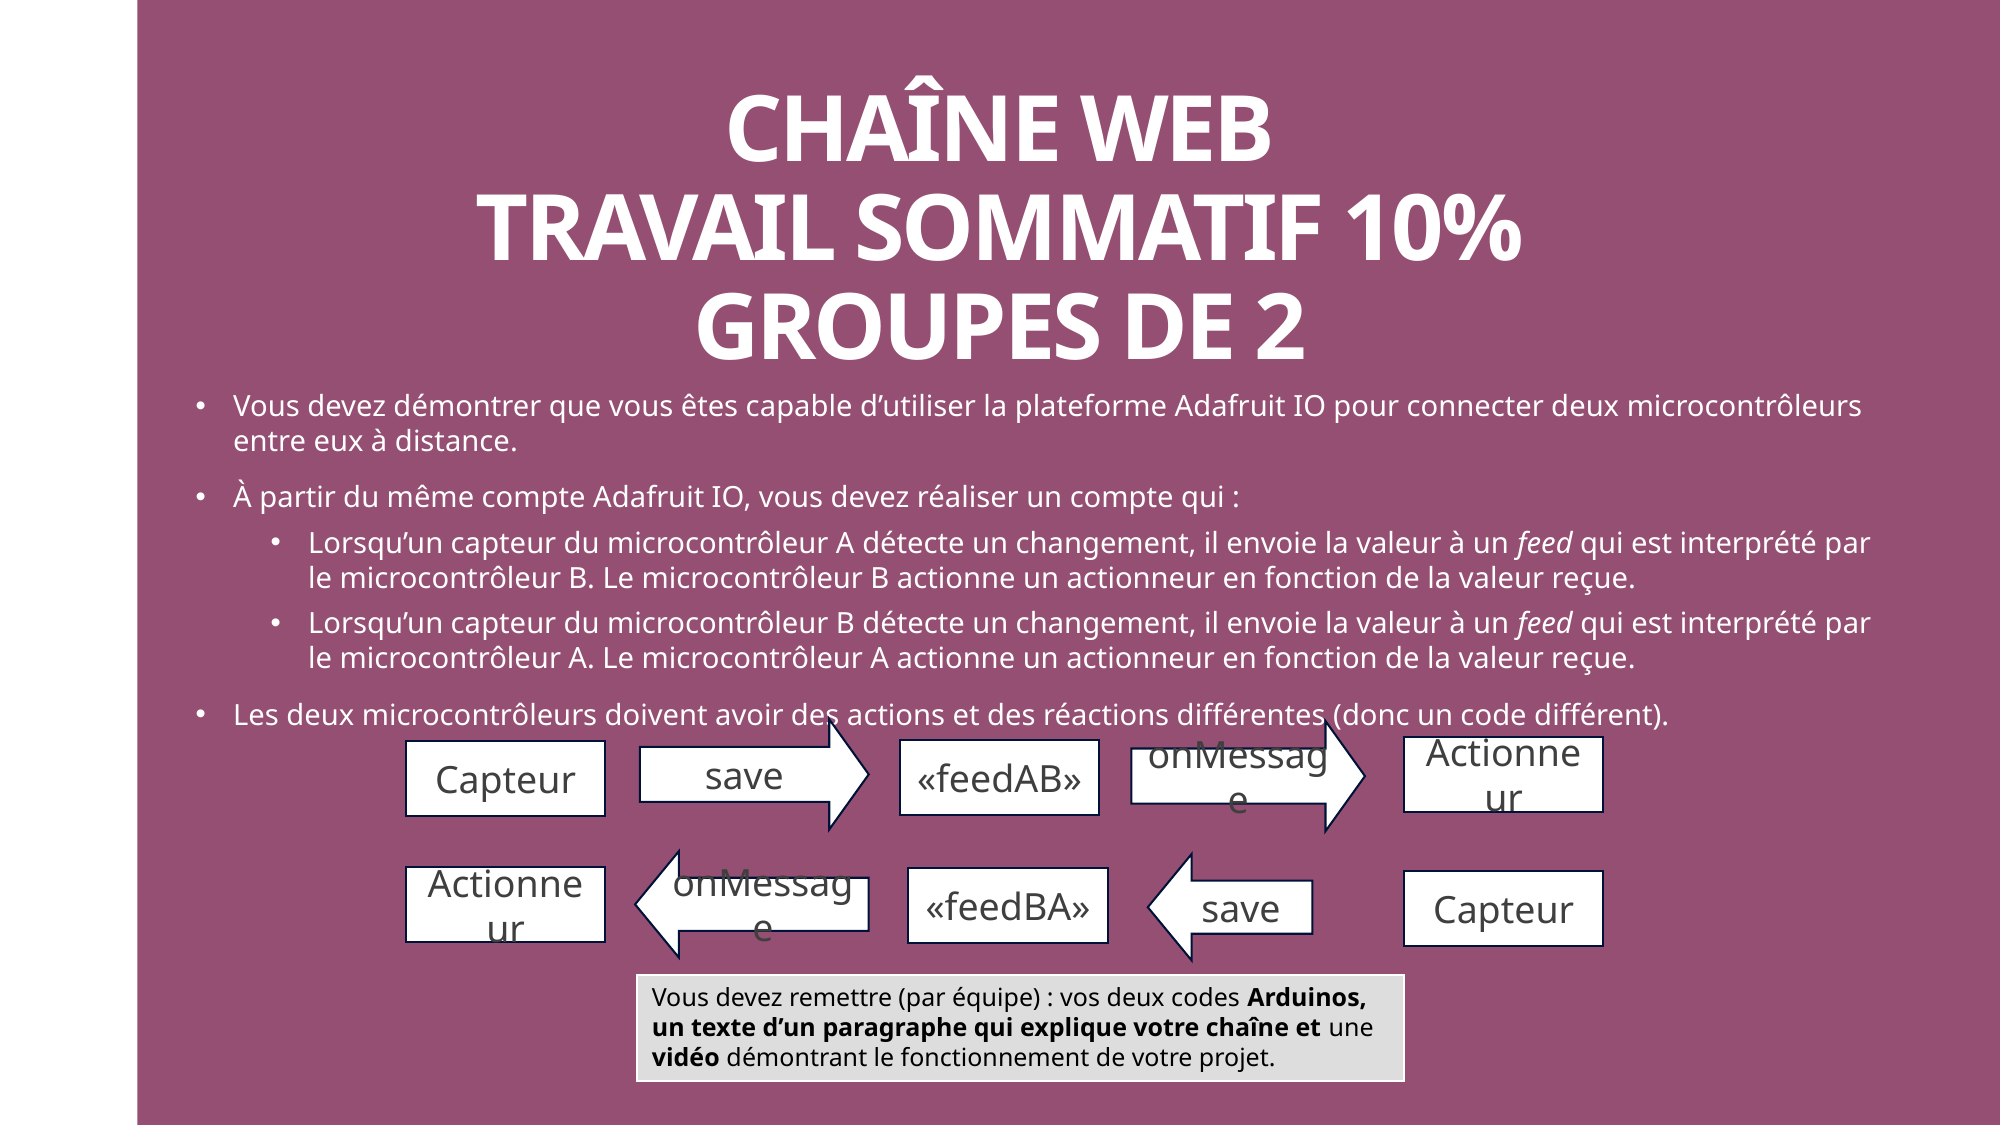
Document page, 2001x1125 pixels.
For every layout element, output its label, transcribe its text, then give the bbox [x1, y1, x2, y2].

text_box Vous devez remettre (par équipe) : vos deux codes Arduinos, un texte d’un paragraphe qui explique votre chaîne et une vidéo démontrant le fonctionnement de votre projet. [636, 974, 1405, 1082]
title CHAÎNE WEB TRAVAIL SOMMATIF 10% GROUPES DE 2 [125, 74, 1875, 283]
text_box Capteur [405, 740, 606, 817]
text_box «feedAB» [899, 739, 1100, 816]
text_box «feedBA» [907, 867, 1109, 944]
text_box save [638, 716, 871, 833]
text_box save [1146, 851, 1314, 964]
text_box onMessage [1130, 717, 1367, 835]
text_box Actionneur [405, 866, 606, 943]
text_box Capteur [1403, 870, 1604, 947]
text_box onMessage [633, 848, 870, 961]
list Vous devez démontrer que vous êtes capable d’utiliser la plateforme Adafruit IO pour connecter deux microcontrôleurs entre eux à distance. À partir du même compte Adafruit IO, vous devez réaliser un compte qui : Lorsqu’un capteur du microcontrôleur A détecte un changement, il envoie la valeur à un feed qui est interprété par le microcontrôleur B. Le microcontrôleur B actionne un actionneur en fonction de la valeur reçue. Lorsqu’un capteur du microcontrôleur B détecte un changement, il envoie la valeur à un feed qui est interprété par le microcontrôleur A. Le microcontrôleur A actionne un actionneur en fonction de la valeur reçue. Les deux microcontrôleurs doivent avoir des actions et des réactions différentes (donc un code différent). [180, 380, 1916, 775]
text_box Actionneur [1403, 736, 1604, 813]
